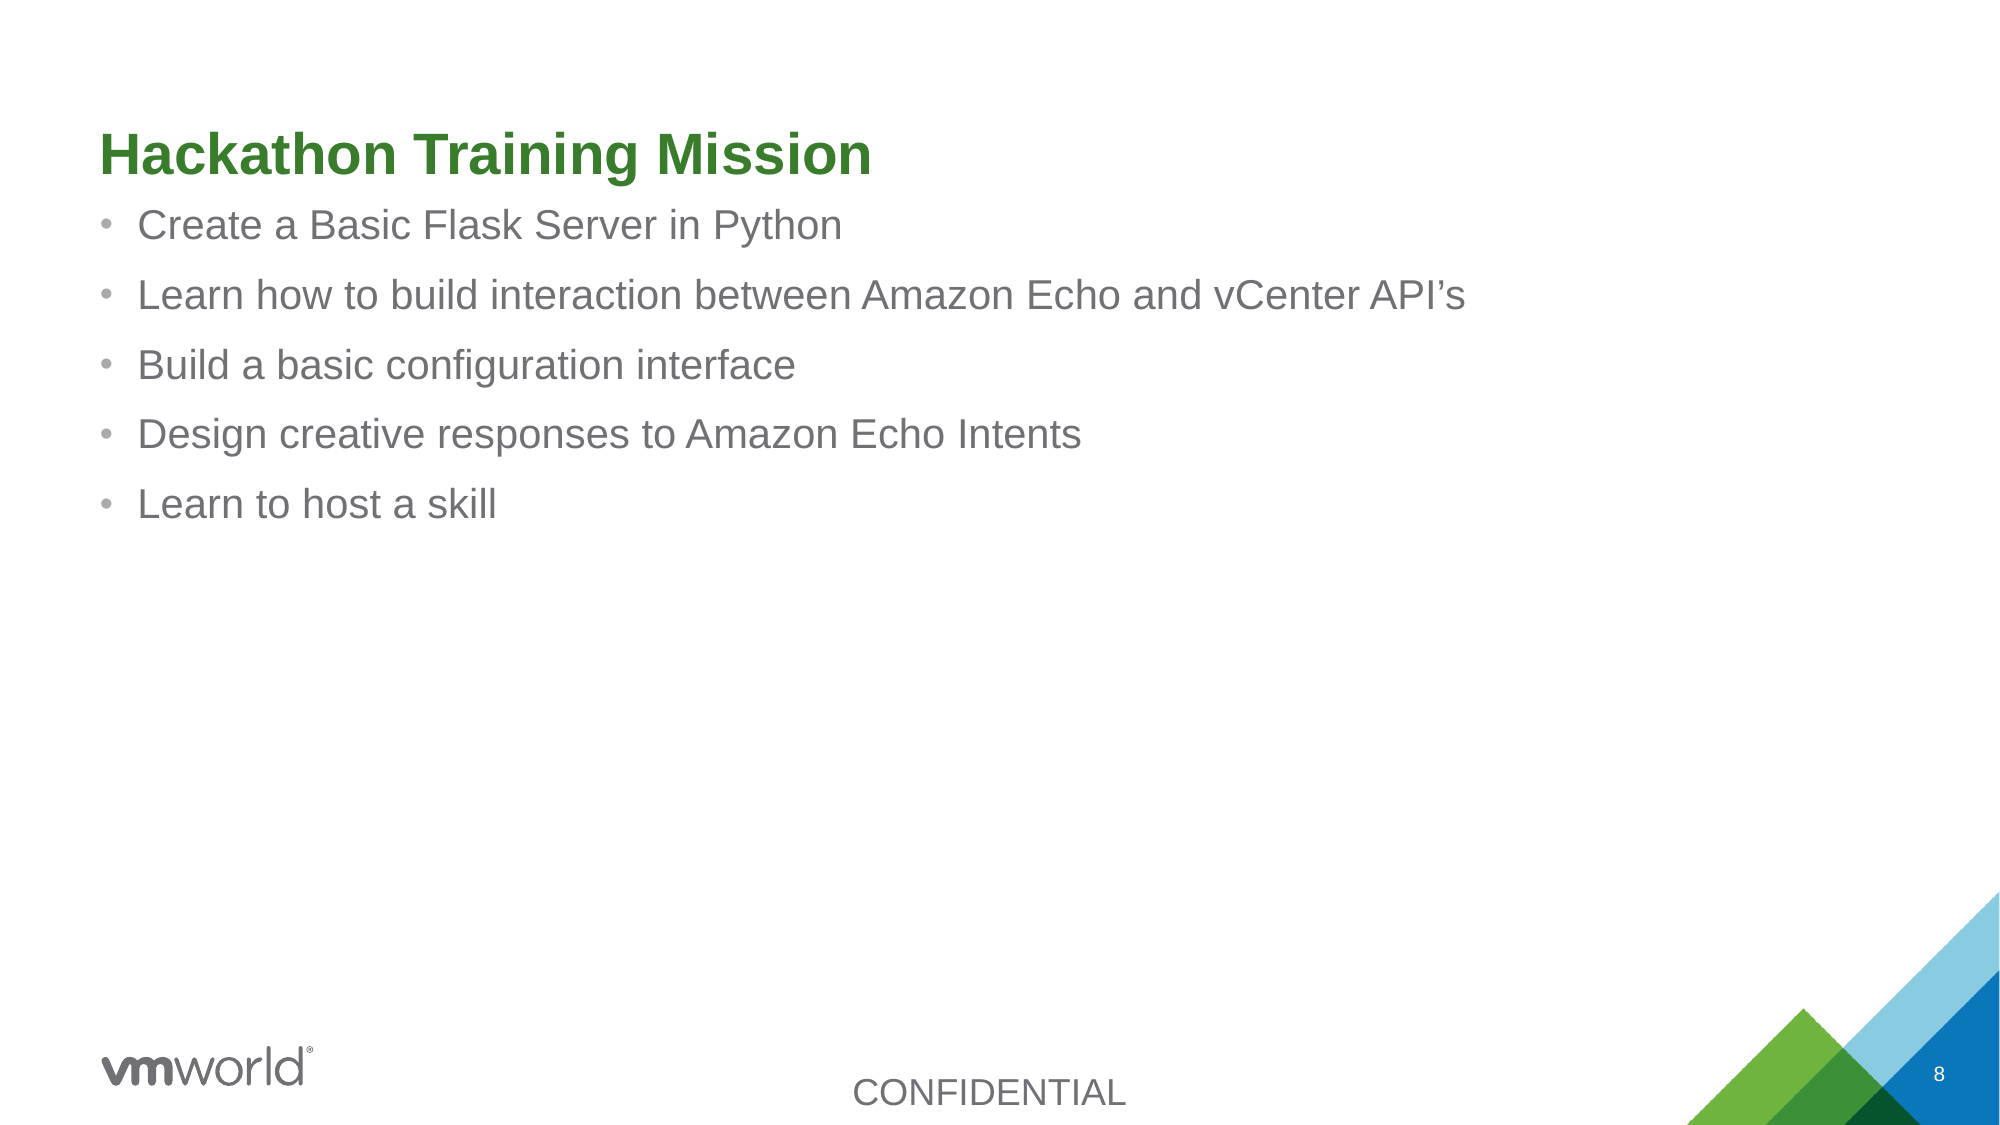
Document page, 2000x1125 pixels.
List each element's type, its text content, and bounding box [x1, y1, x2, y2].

title Hackathon Training Mission [99, 54, 1900, 188]
slide_number 8 [1902, 1060, 1977, 1085]
list Create a Basic Flask Server in Python Learn how to build interaction between Amazon Echo and vCenter API’s Build a basic configuration interface Design creative responses to Amazon Echo Intents Learn to host a skill [99, 203, 1900, 916]
picture [1674, 887, 2000, 1125]
footer CONFIDENTIAL [837, 1060, 1688, 1085]
